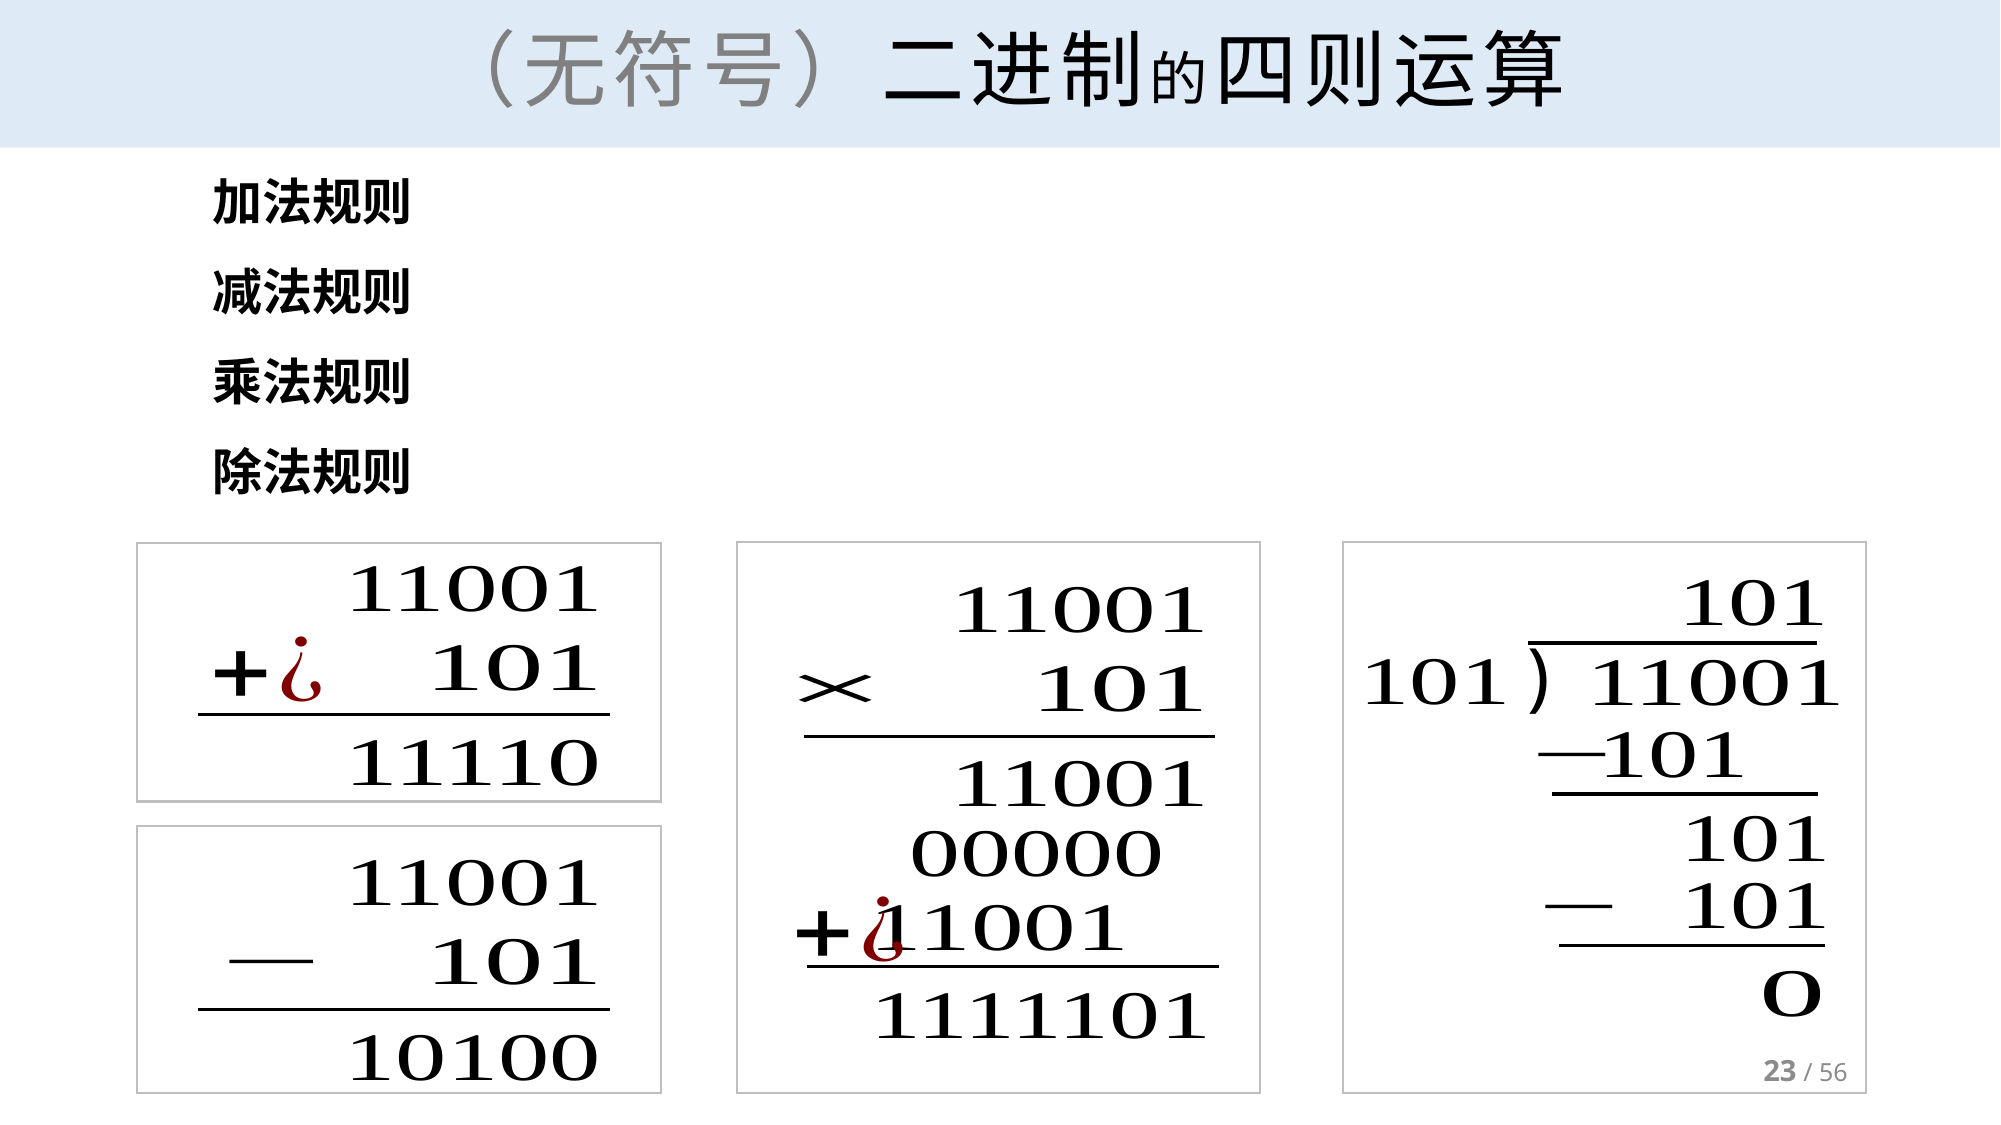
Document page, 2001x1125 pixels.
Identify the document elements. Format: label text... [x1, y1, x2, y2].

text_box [137, 543, 661, 802]
title （无符号）二进制的四则运算 [0, 0, 2000, 148]
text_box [736, 541, 1261, 1093]
slide_number 23 / 56 [1412, 1093, 1863, 1103]
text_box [1342, 541, 1867, 1093]
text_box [137, 825, 661, 1097]
